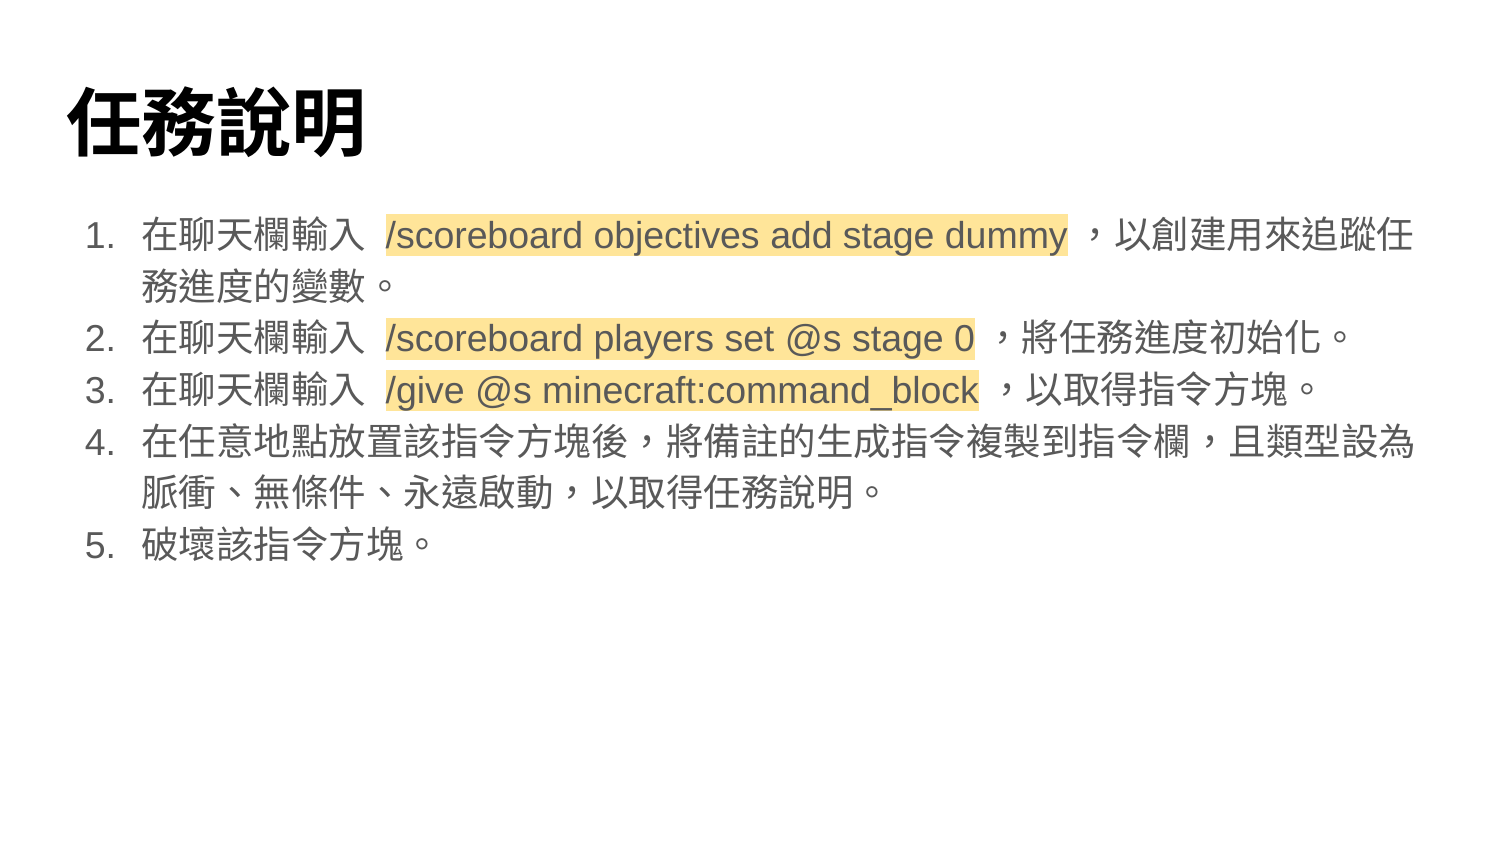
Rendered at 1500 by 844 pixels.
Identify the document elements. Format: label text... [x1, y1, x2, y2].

list 在聊天欄輸入 /scoreboard objectives add stage dummy，以創建用來追蹤任務進度的變數。 在聊天欄輸入 /scoreboard players set @s stage 0，將任務進度初始化。 在聊天欄輸入 /give @s minecraft:command_block，以取得指令方塊。 在任意地點放置該指令方塊後，將備註的生成指令複製到指令欄，且類型設為脈衝、無條件、永遠啟動，以取得任務說明。 破壞該指令方塊。 [51, 189, 1449, 750]
title 任務說明 [51, 72, 1449, 167]
